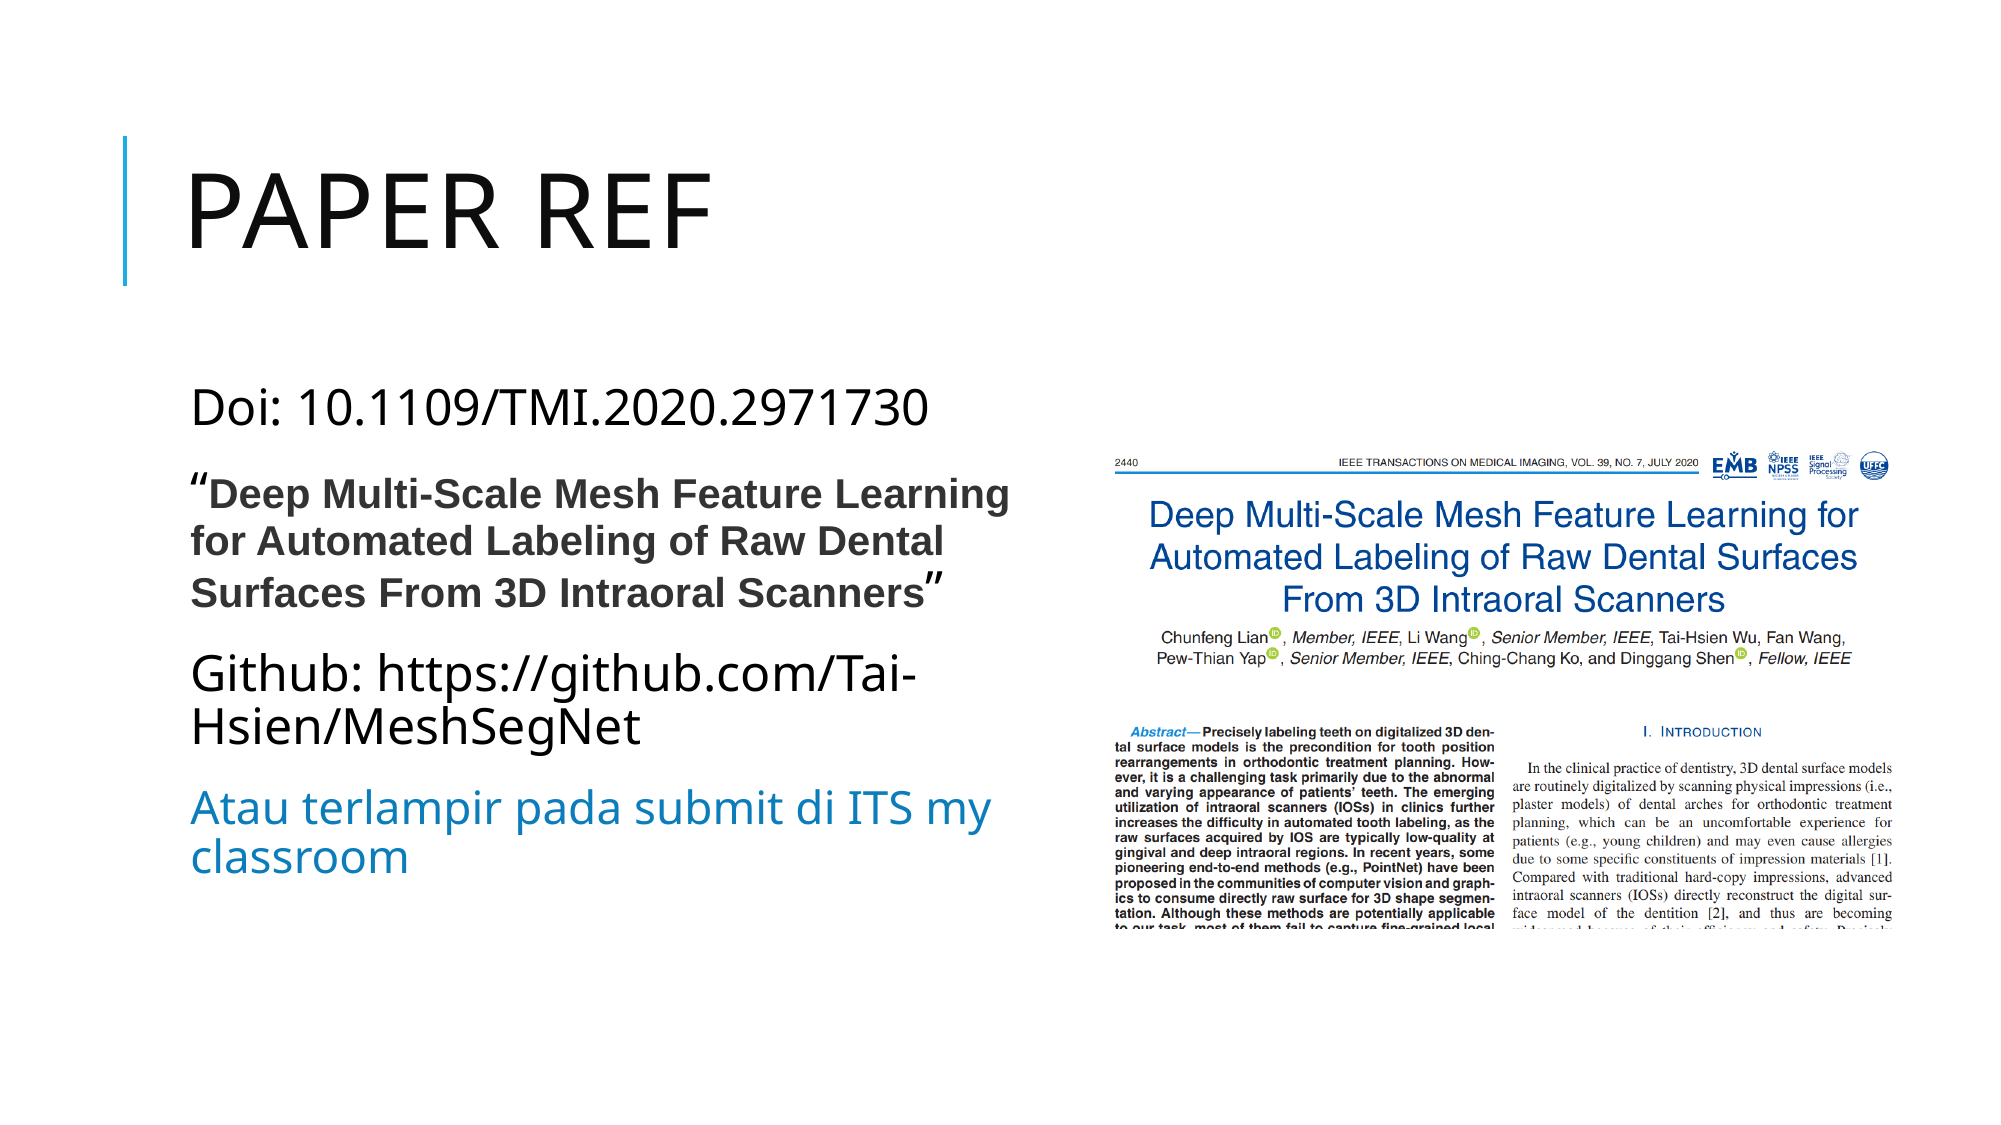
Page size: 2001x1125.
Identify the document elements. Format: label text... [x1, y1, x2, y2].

list Doi: 10.1109/TMI.2020.2971730 “Deep Multi-Scale Mesh Feature Learning for Automated Labeling of Raw Dental Surfaces From 3D Intraoral Scanners” Github: https://github.com/Tai-Hsien/MeshSegNet Atau terlampir pada submit di ITS my classroom [168, 375, 1050, 1035]
picture [1081, 419, 1913, 929]
title Paper Ref [168, 96, 1763, 342]
